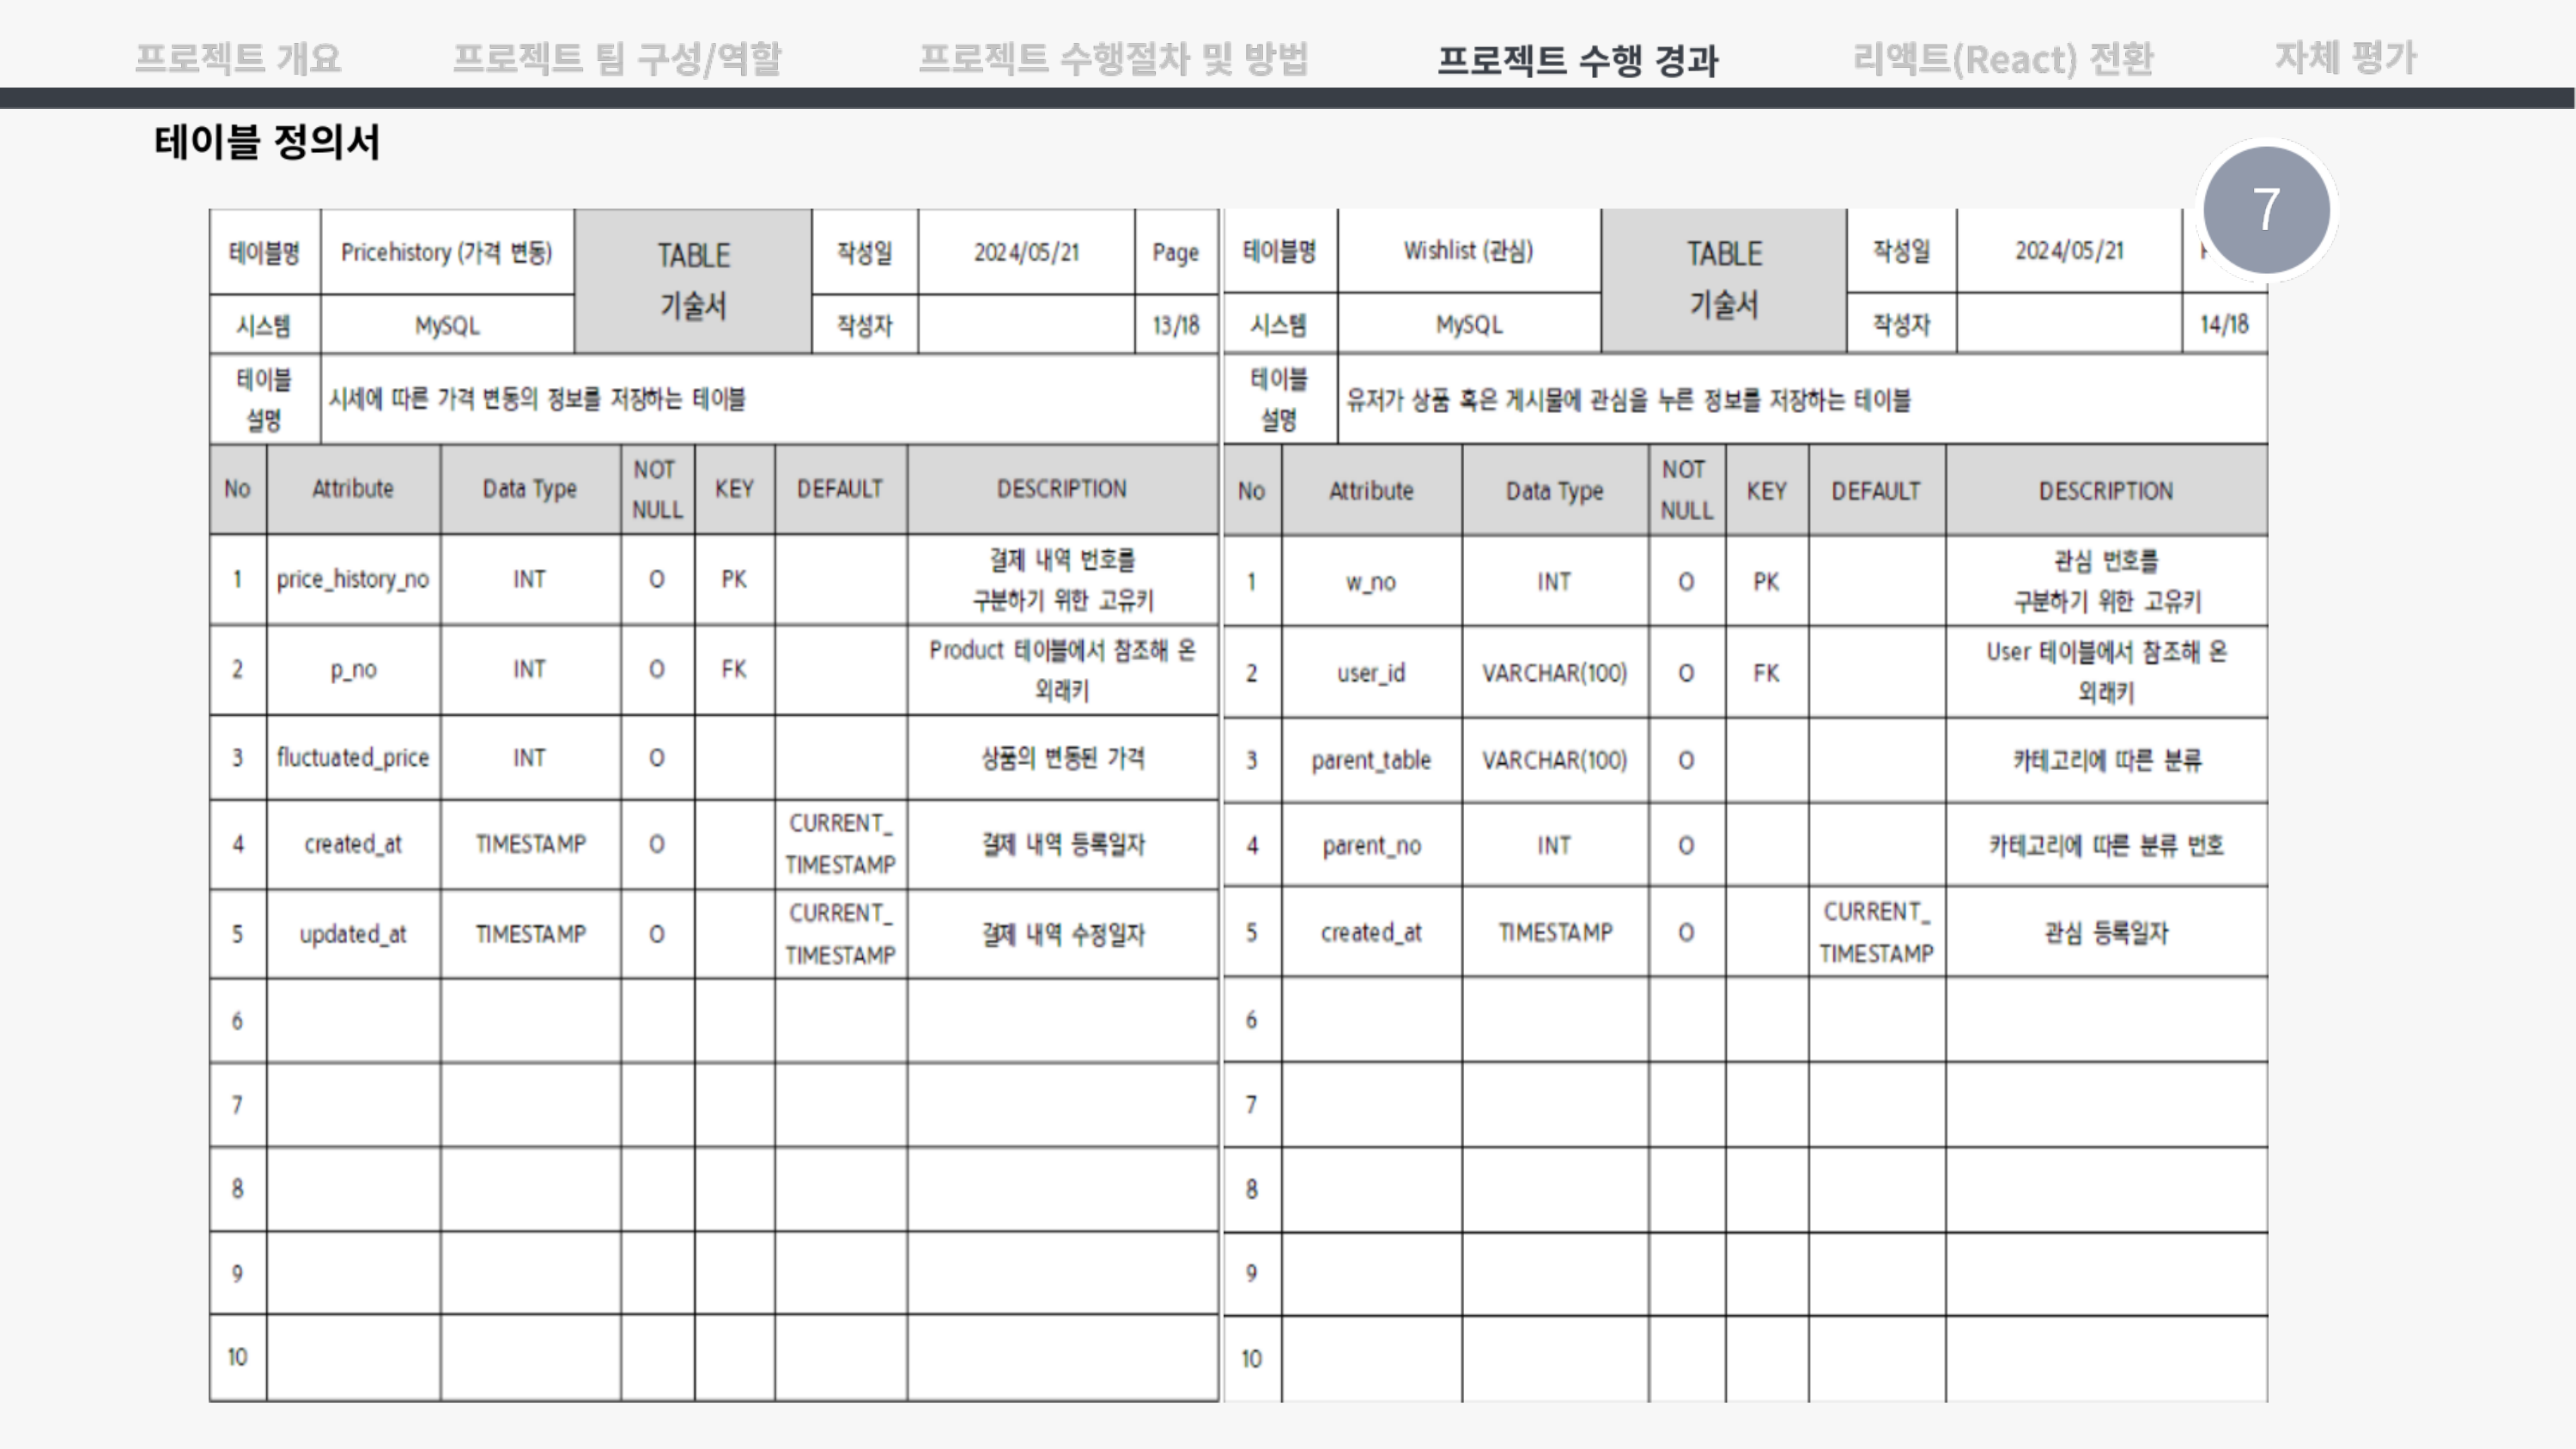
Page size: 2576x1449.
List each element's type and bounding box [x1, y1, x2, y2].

picture [0, 19, 2576, 206]
picture [209, 128, 2341, 1403]
